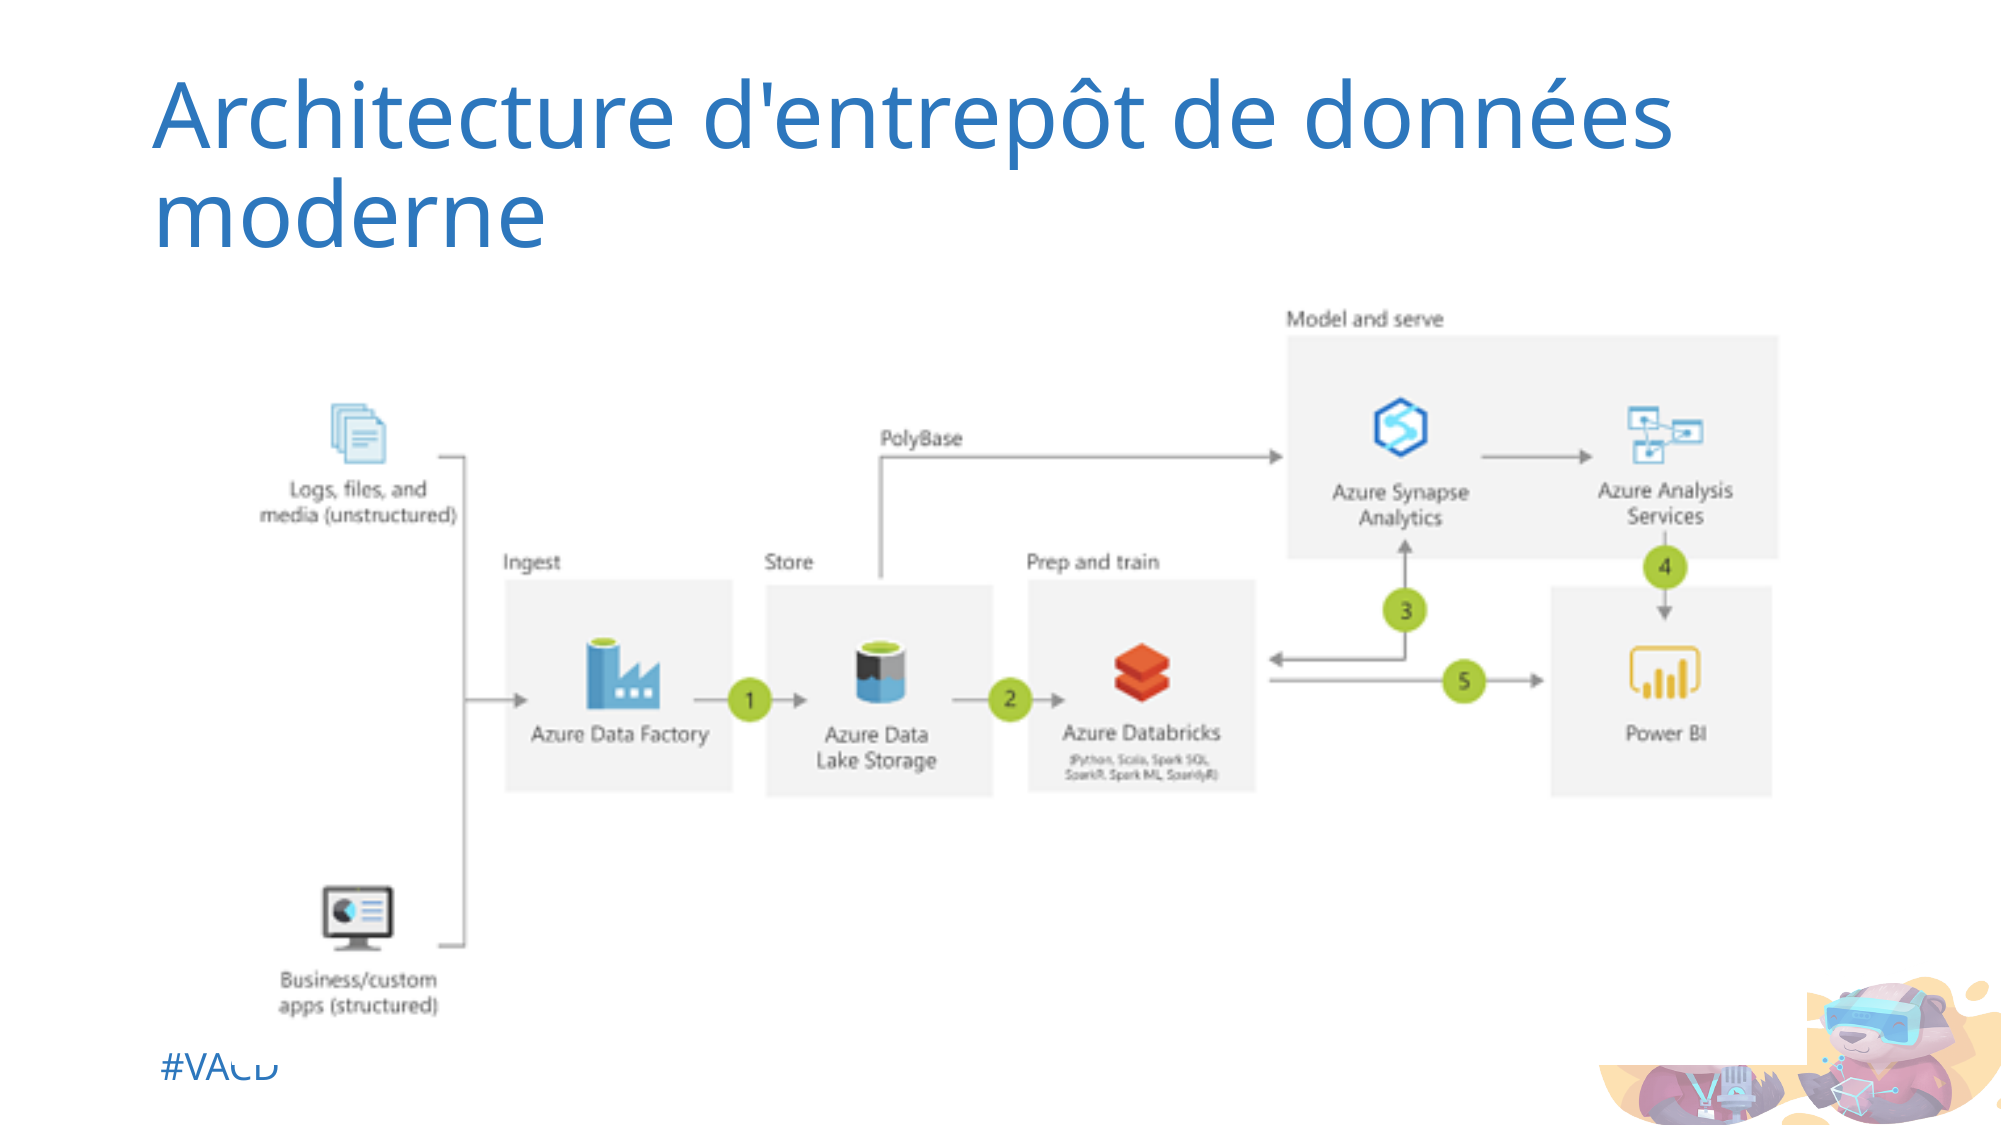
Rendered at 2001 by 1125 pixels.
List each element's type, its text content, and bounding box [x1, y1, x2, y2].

picture [231, 270, 1807, 1065]
title Architecture d'entrepôt de données moderne [137, 59, 1863, 278]
